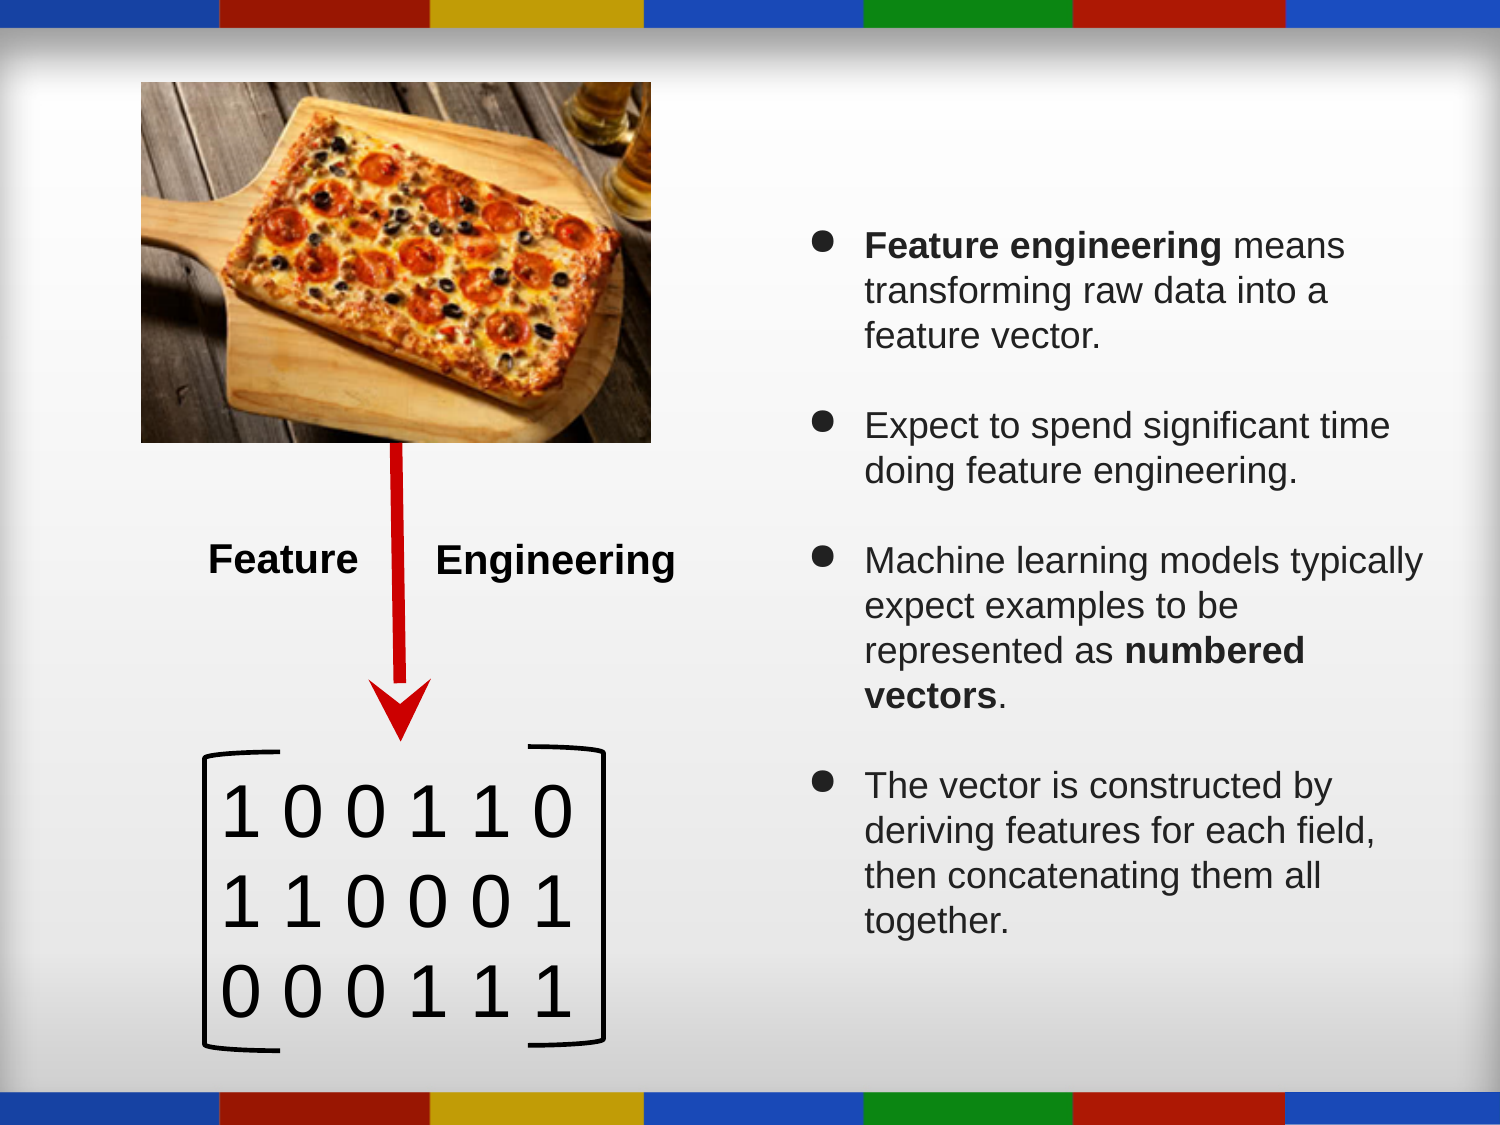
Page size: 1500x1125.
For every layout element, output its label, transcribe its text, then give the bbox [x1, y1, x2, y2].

text_box 1 0 0 1 1 0 1 1 0 0 0 1 0 0 0 1 1 1 [205, 747, 624, 980]
text_box [527, 980, 604, 1046]
text_box Engineering [420, 517, 699, 607]
text_box Feature [192, 516, 377, 609]
text_box [204, 757, 281, 1051]
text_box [395, 442, 401, 742]
picture [0, 0, 1500, 1125]
text_box Feature engineering means transforming raw data into a feature vector. Expect to spend significant time doing feature engineering. Machine learning models typically expect examples to be represented as numbered vectors. The vector is constructed by deriving features for each field, then concatenating them all together. [774, 205, 1452, 979]
